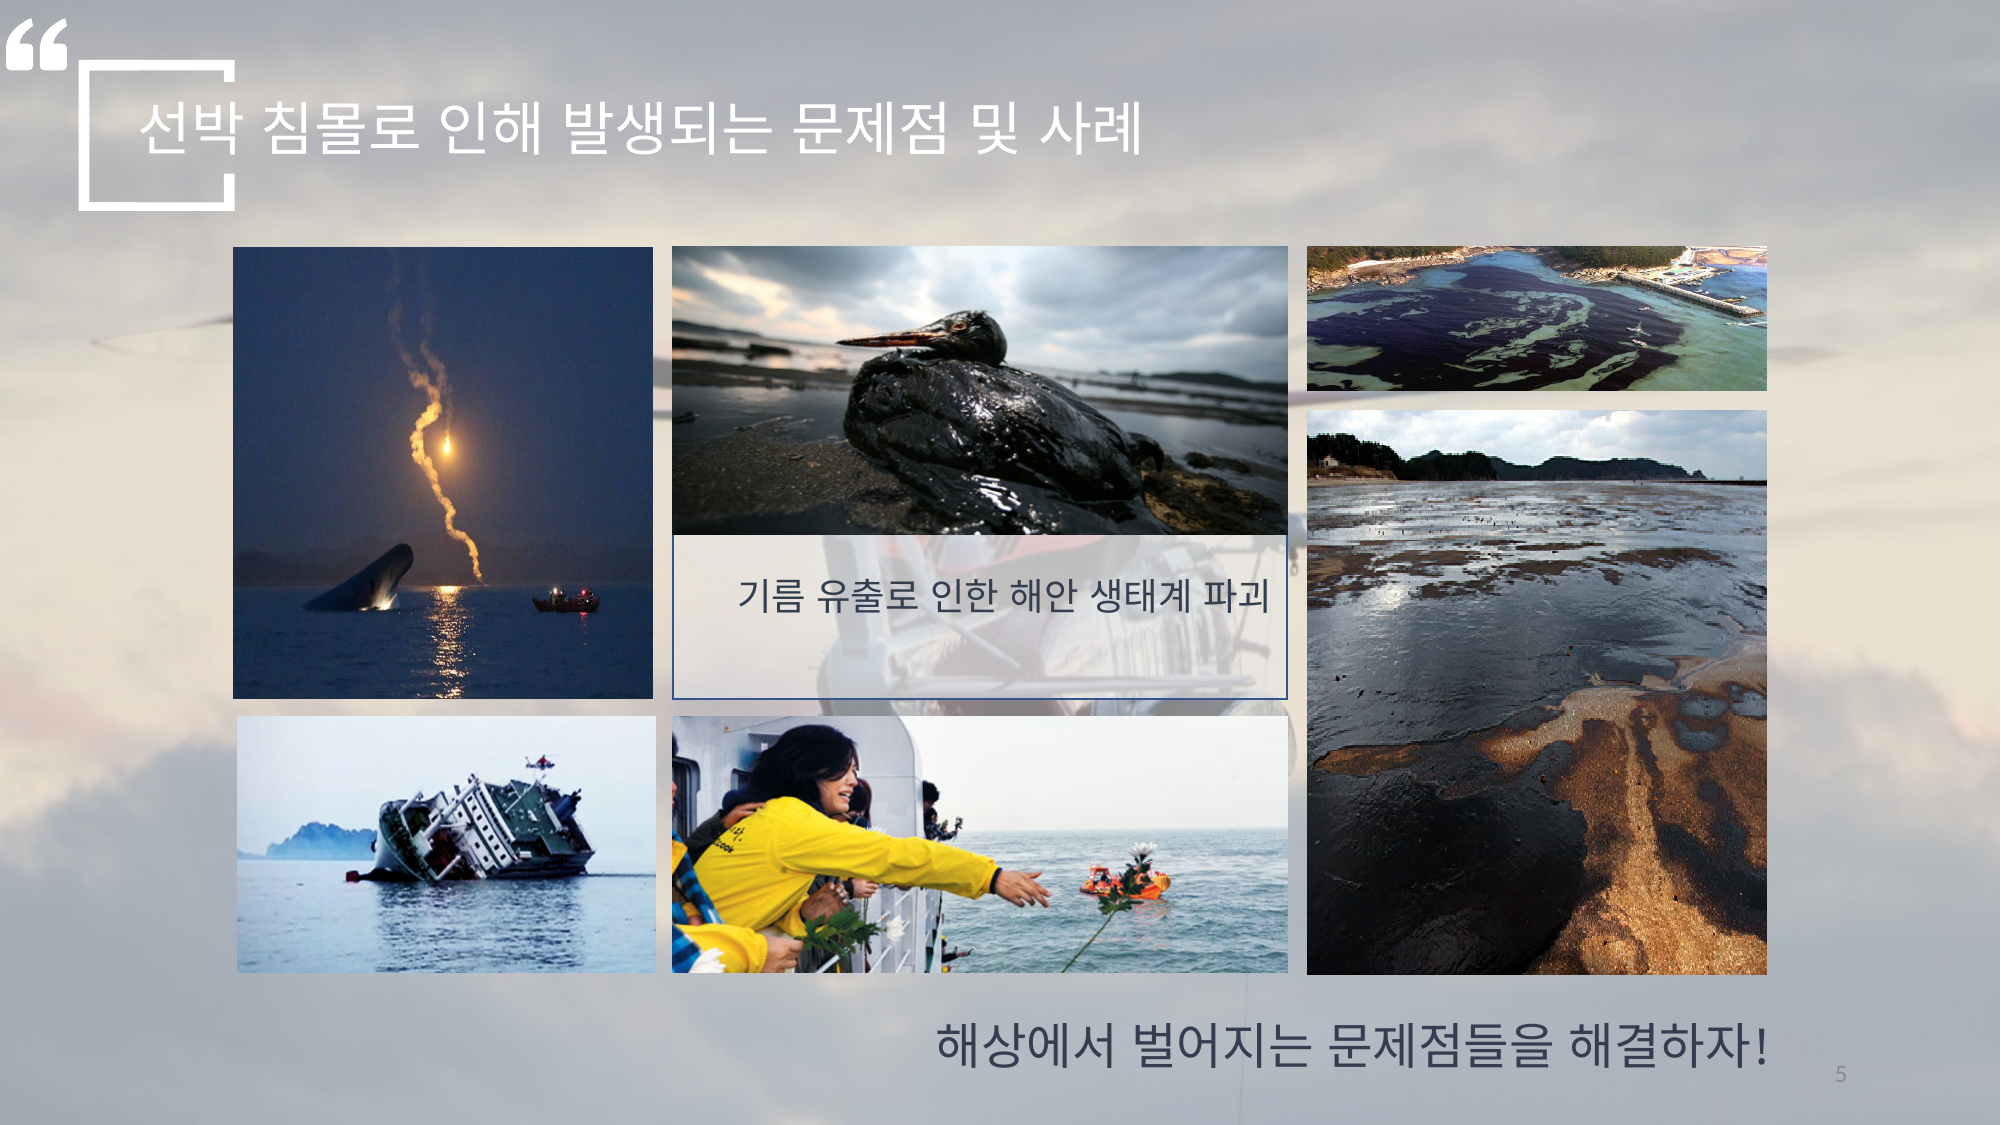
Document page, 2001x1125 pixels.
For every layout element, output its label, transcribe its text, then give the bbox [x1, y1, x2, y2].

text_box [6, 18, 1514, 211]
picture [672, 716, 1288, 974]
picture [1307, 246, 1767, 391]
slide_number 5 [1412, 1042, 1863, 1103]
text_box 세월호 – 수많은 인명 피해 기름 유출로 인한 해안 생태계 파괴 [672, 535, 1288, 700]
picture [233, 247, 653, 699]
picture [672, 246, 1288, 535]
picture [1307, 410, 1767, 975]
list 해상에서 벌어지는 문제점들을 해결하자! [697, 1014, 1784, 1083]
picture [237, 716, 656, 973]
